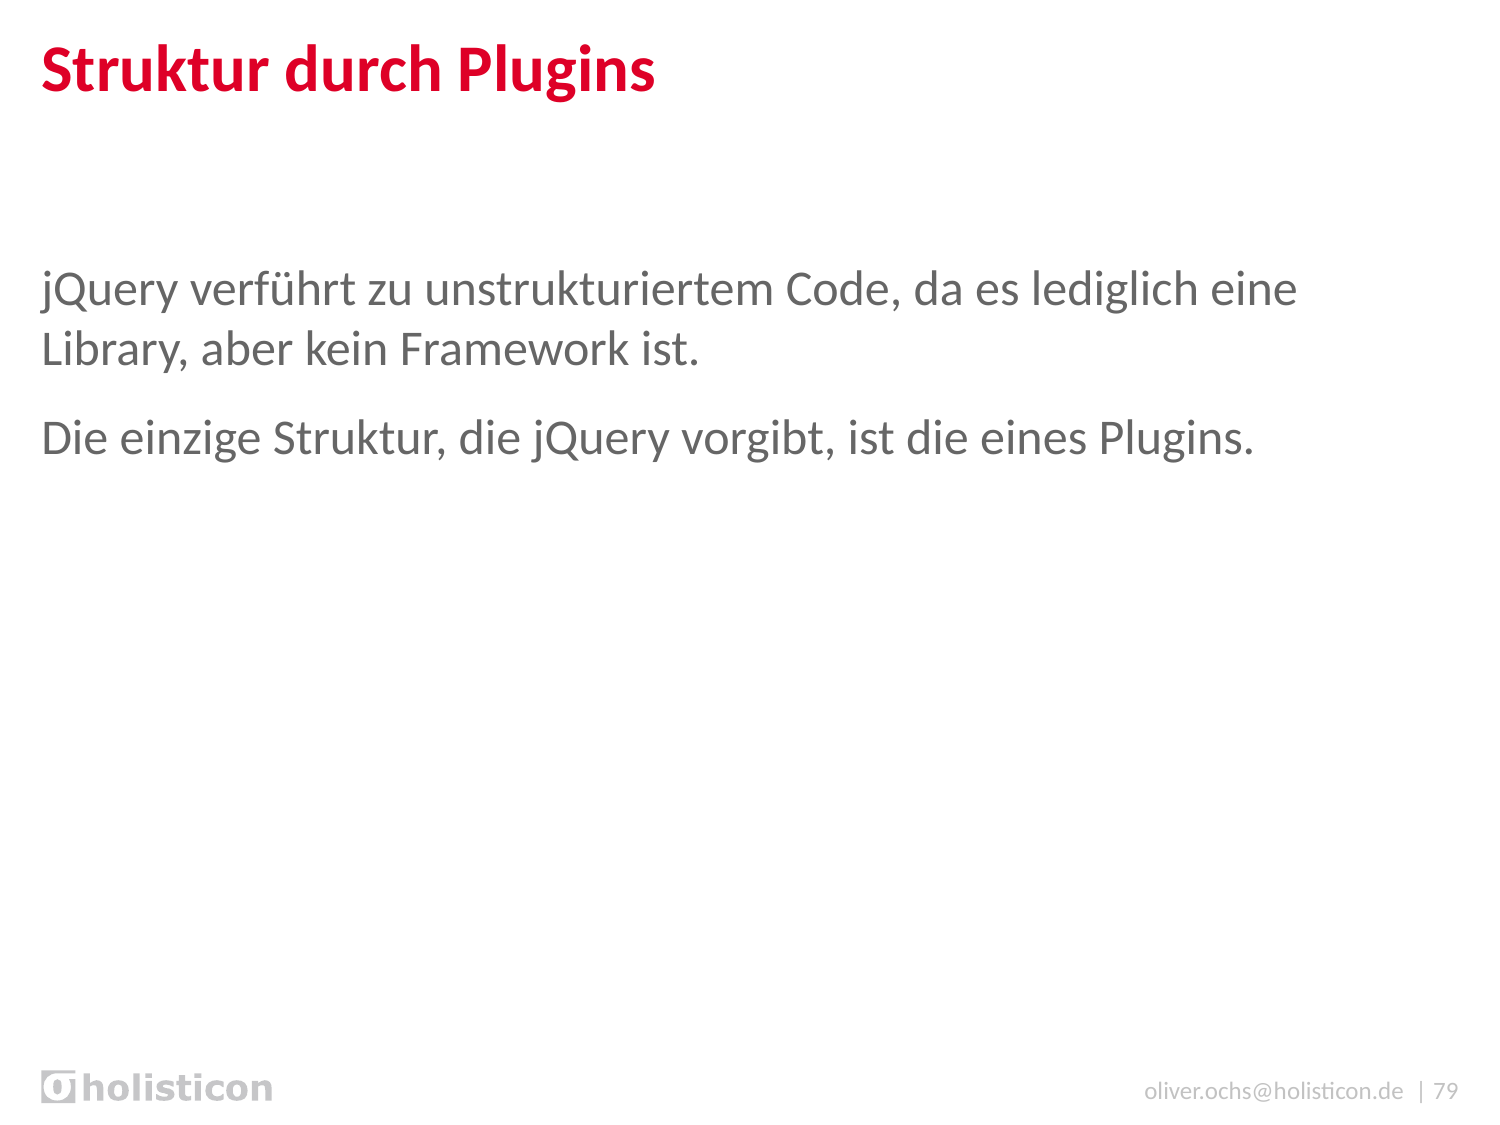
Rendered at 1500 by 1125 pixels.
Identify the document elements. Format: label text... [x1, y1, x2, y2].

list jQuery verführt zu unstrukturiertem Code, da es lediglich eine Library, aber kein Framework ist. Die einzige Struktur, die jQuery vorgibt, ist die eines Plugins. [41, 255, 1436, 973]
title Struktur durch Plugins [41, 24, 1436, 188]
